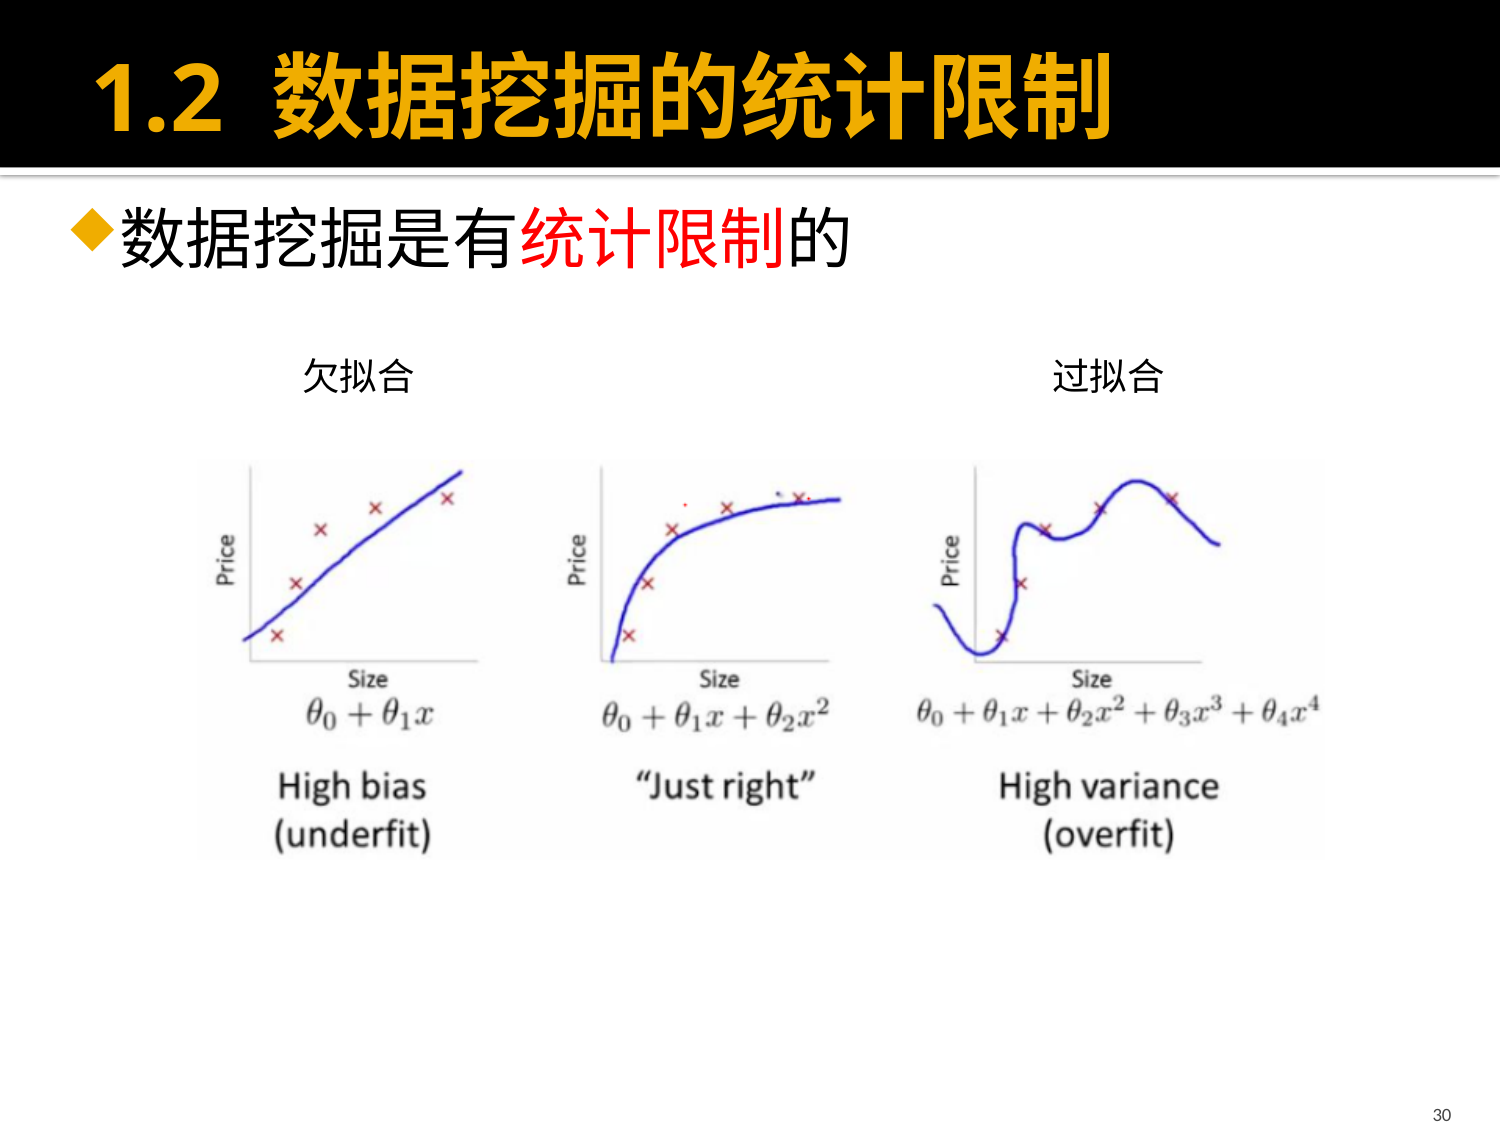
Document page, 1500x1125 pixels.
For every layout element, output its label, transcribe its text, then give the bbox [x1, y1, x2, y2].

list 数据挖掘是有统计限制的 [37, 181, 1500, 1125]
picture [162, 401, 1354, 906]
title 1.2 数据挖掘的统计限制 [75, 12, 1425, 175]
text_box 欠拟合 [287, 345, 480, 399]
slide_number 30 [1345, 1080, 1467, 1125]
text_box 过拟合 [1037, 345, 1230, 399]
